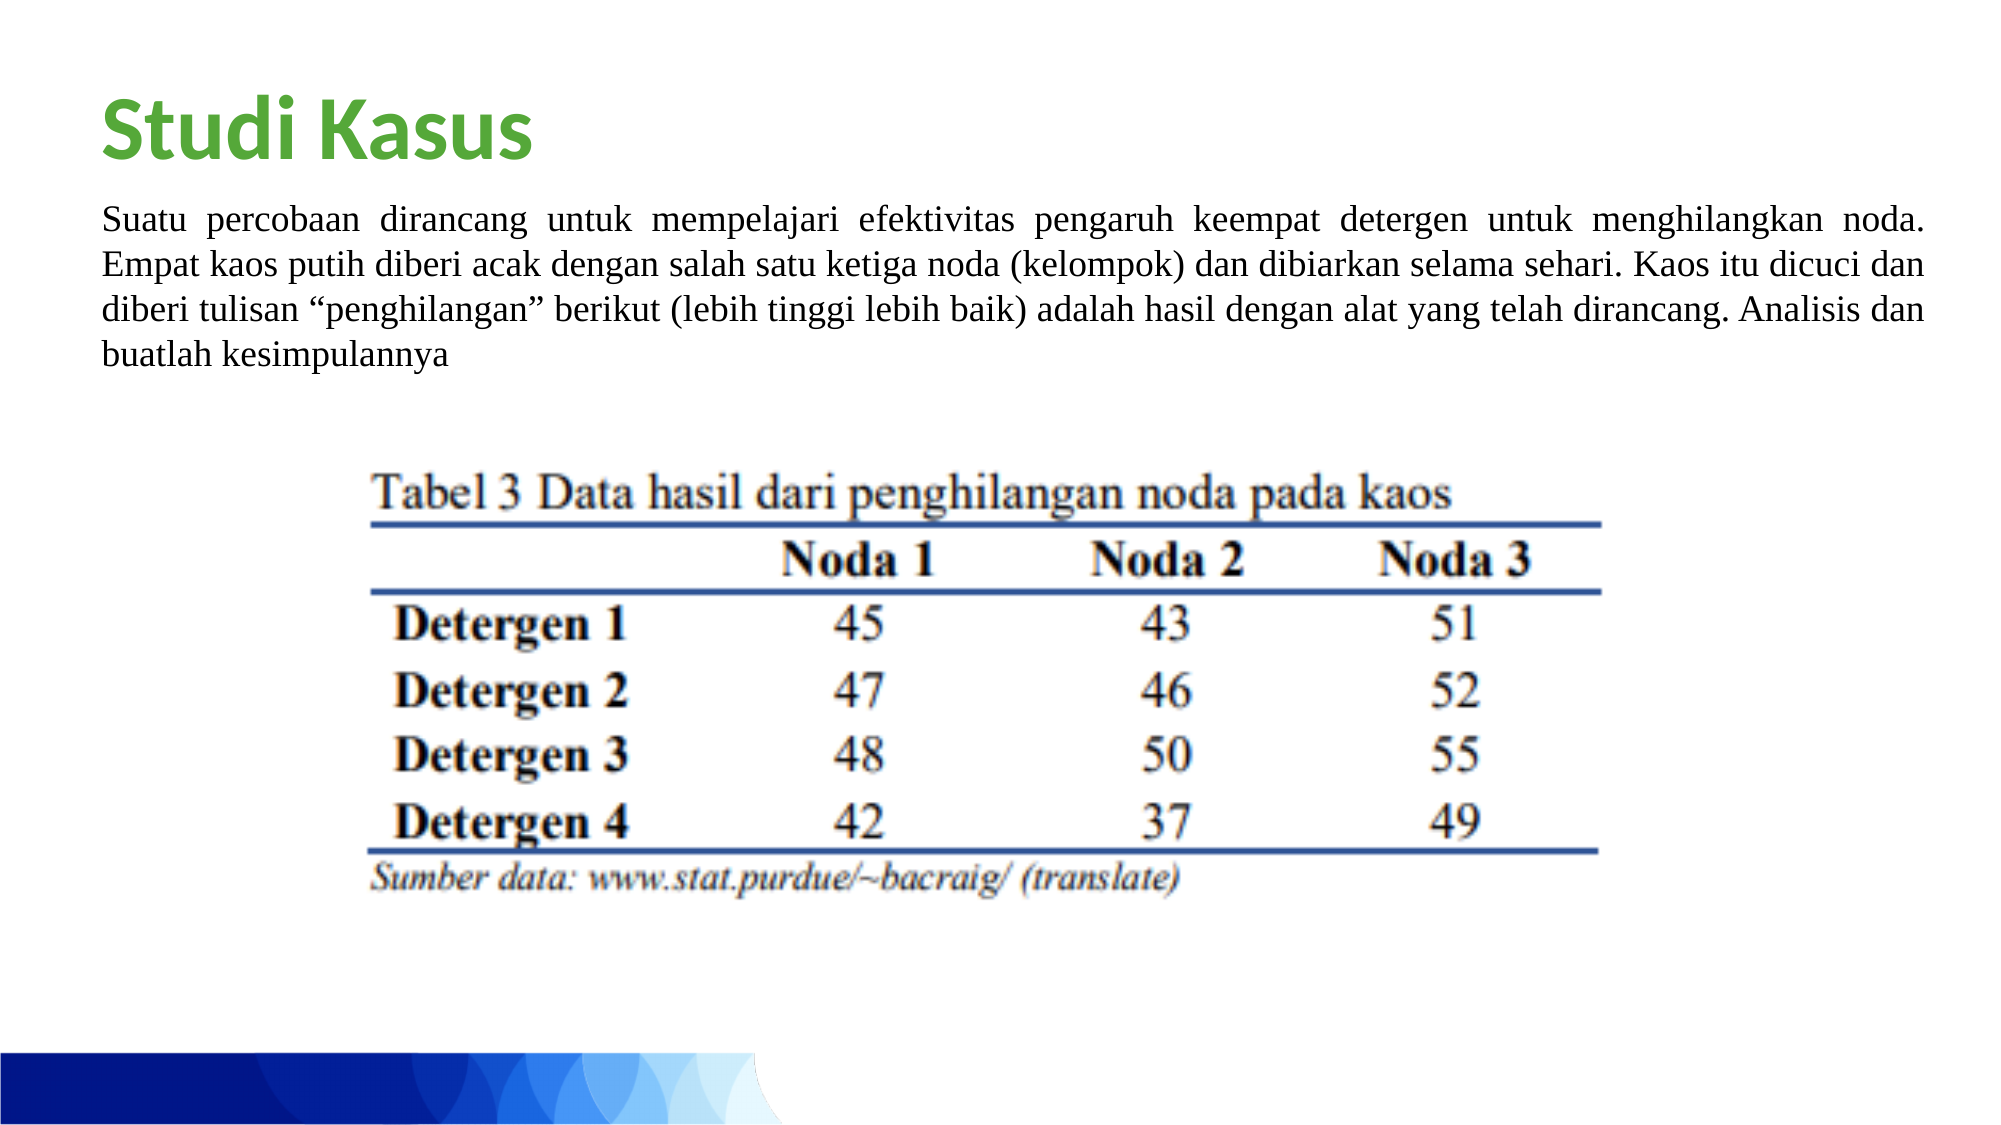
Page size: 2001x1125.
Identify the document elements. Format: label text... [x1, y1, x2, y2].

picture [1, 1053, 781, 1124]
text_box Studi Kasus [86, 60, 1690, 186]
text_box Suatu percobaan dirancang untuk mempelajari efektivitas pengaruh keempat detergen untuk menghilangkan noda. Empat kaos putih diberi acak dengan salah satu ketiga noda (kelompok) dan dibiarkan selama sehari. Kaos itu dicuci dan diberi tulisan “penghilangan” berikut (lebih tinggi lebih baik) adalah hasil dengan alat yang telah dirancang. Analisis dan buatlah kesimpulannya [86, 187, 1943, 382]
picture [359, 449, 1641, 913]
